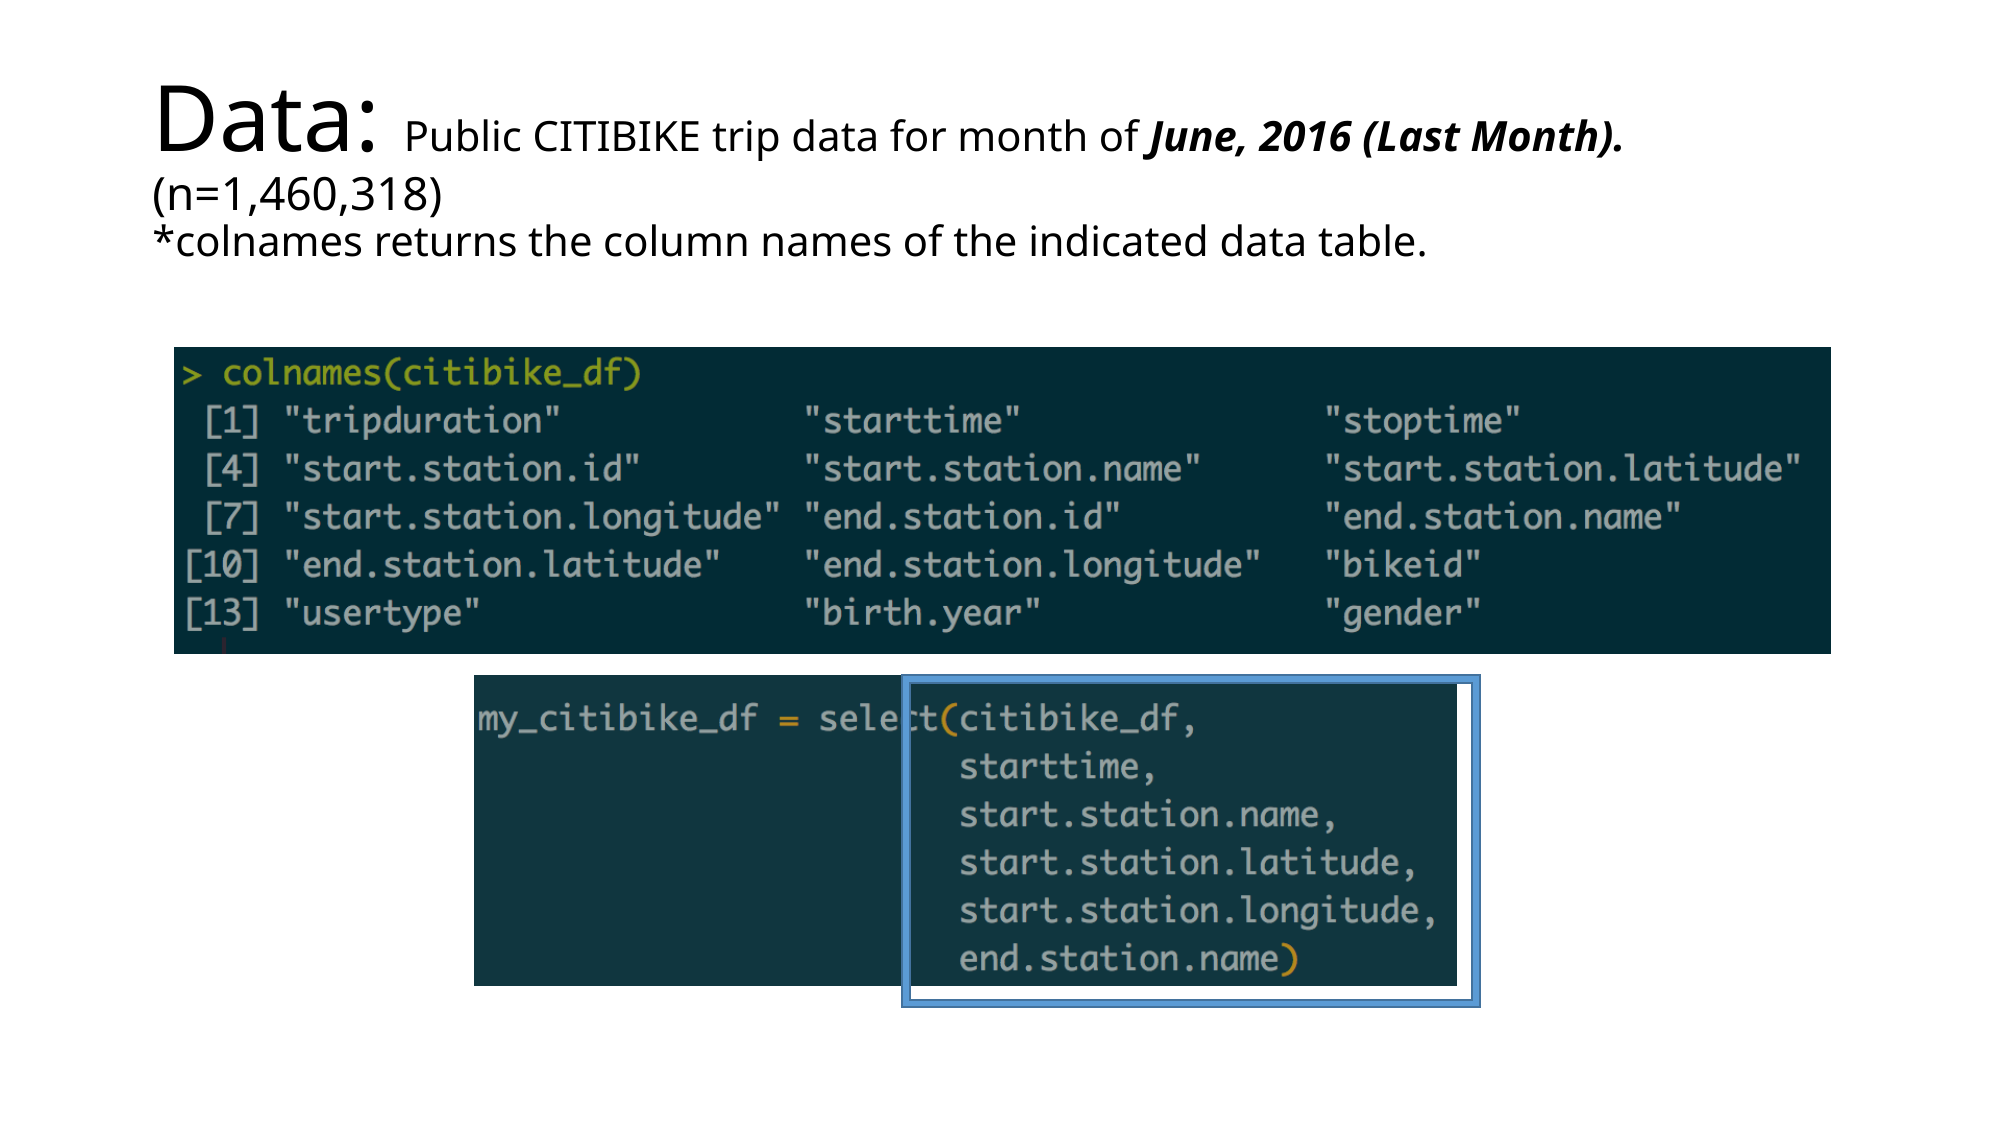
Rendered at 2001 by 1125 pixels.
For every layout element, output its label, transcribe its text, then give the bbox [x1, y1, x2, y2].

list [174, 347, 1831, 654]
title Data: Public CITIBIKE trip data for month of June, 2016 (Last Month). (n=1,460,318) *colnames returns the column names of the indicated data table. [137, 59, 1863, 278]
text_box [901, 674, 1481, 1008]
picture [474, 675, 1457, 986]
